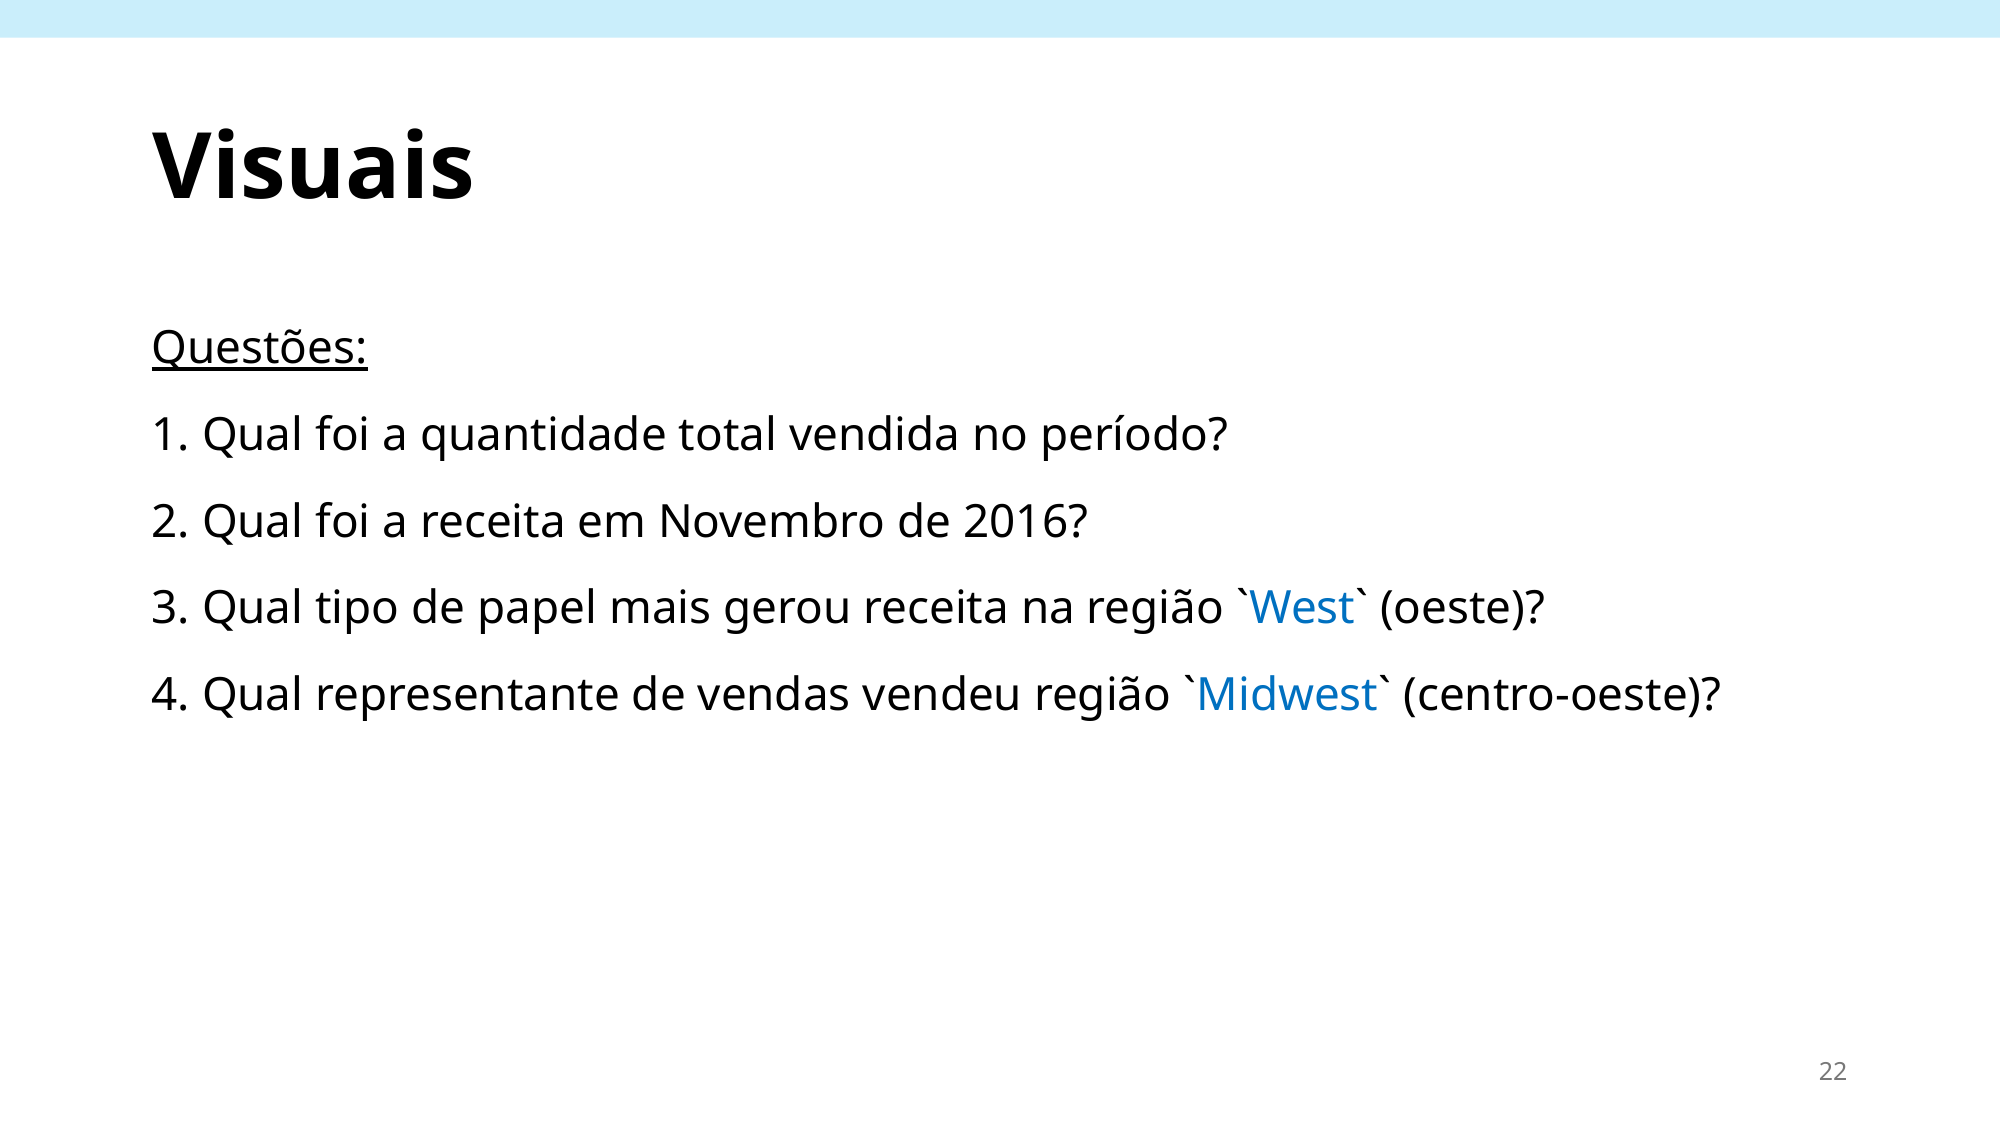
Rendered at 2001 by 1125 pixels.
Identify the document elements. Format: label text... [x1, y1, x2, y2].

text_box [0, 0, 2000, 39]
title Visuais [137, 59, 1863, 278]
slide_number 22 [1412, 1042, 1863, 1103]
list Questões: 1. Qual foi a quantidade total vendida no período? 2. Qual foi a receita em Novembro de 2016? 3. Qual tipo de papel mais gerou receita na região `West` (oeste)? 4. Qual representante de vendas vendeu região `Midwest` (centro-oeste)? [136, 299, 1862, 1014]
